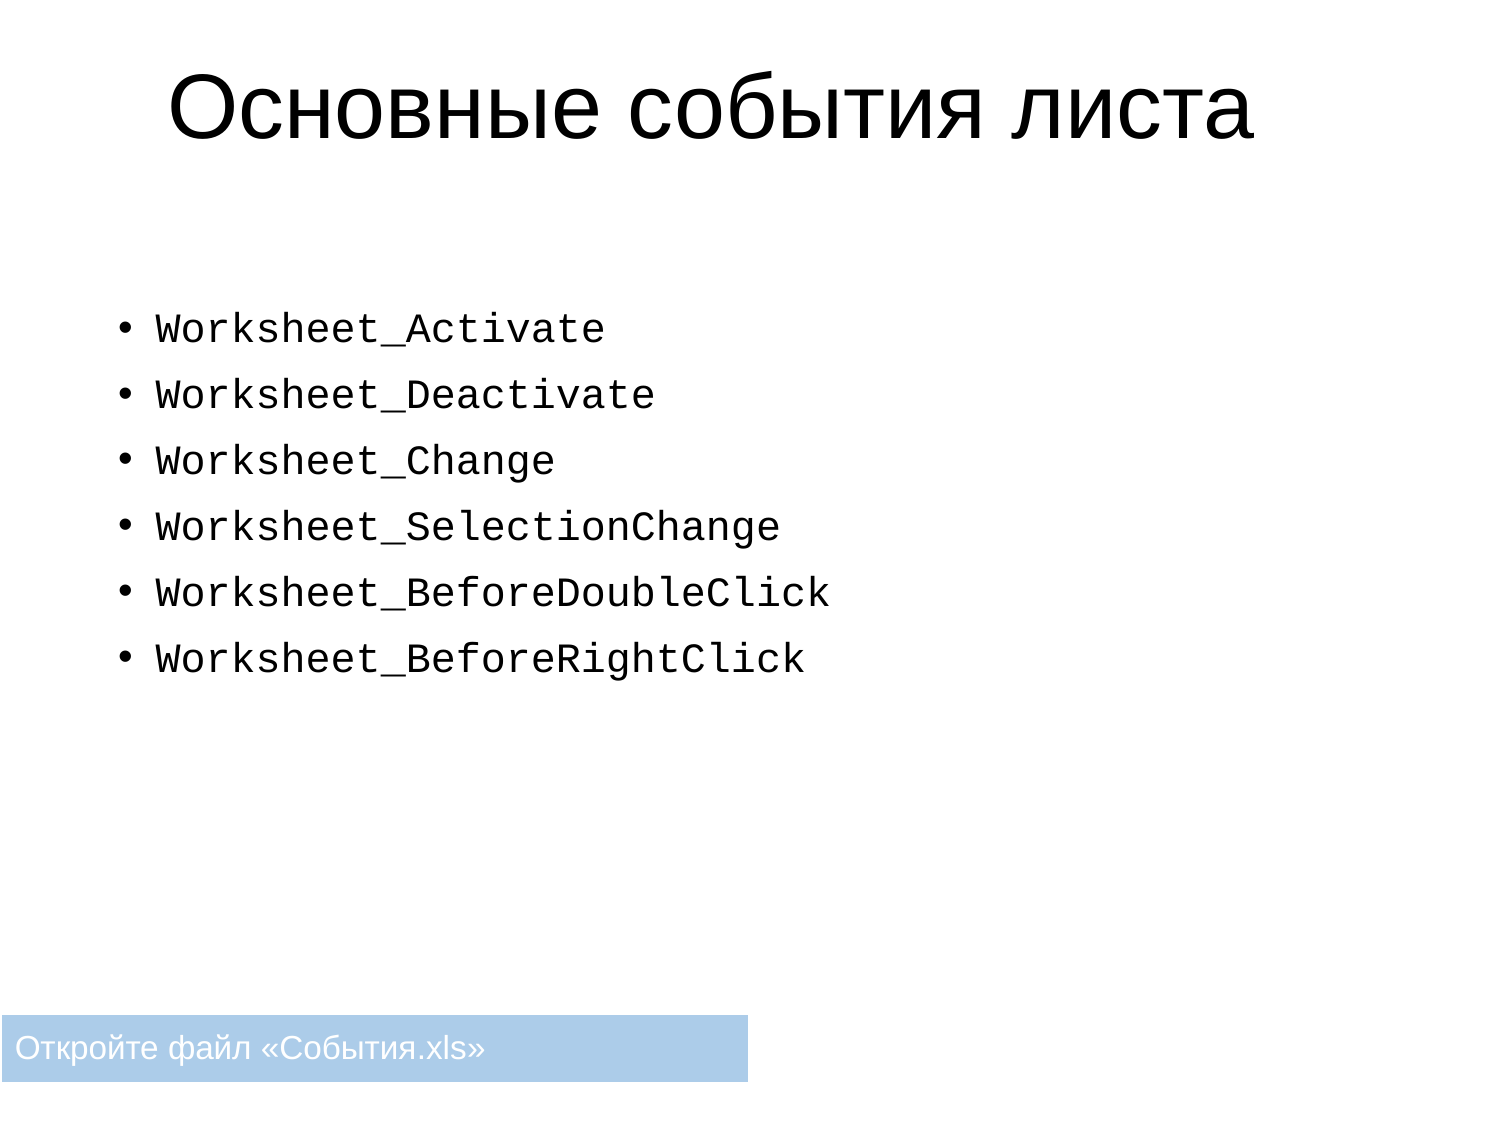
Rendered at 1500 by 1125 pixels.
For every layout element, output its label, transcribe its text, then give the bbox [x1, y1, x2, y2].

list Worksheet_Activate Worksheet_Deactivate Worksheet_Change Worksheet_SelectionChange Worksheet_BeforeDoubleClick Worksheet_BeforeRightClick [103, 299, 1397, 1014]
text_box Откройте файл «События.xls» [0, 1012, 751, 1086]
title Основные события листа [2, 0, 1500, 218]
